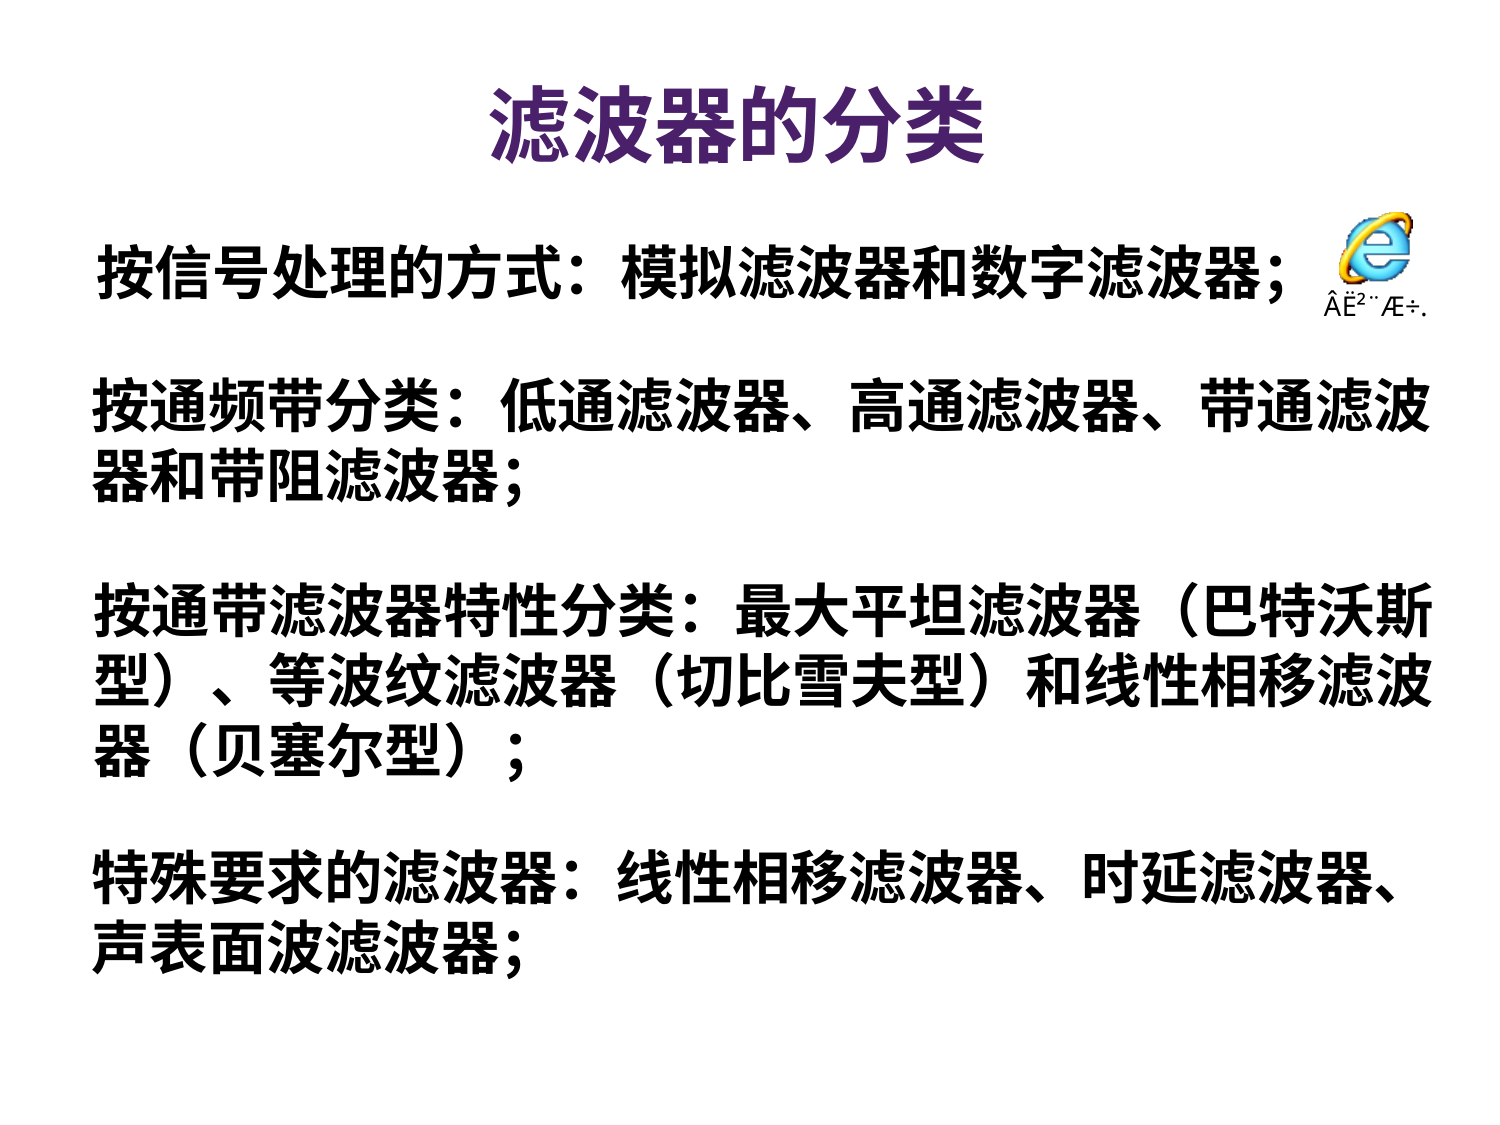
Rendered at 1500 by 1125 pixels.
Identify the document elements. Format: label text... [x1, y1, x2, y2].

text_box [1284, 212, 1467, 336]
text_box 按通带滤波器特性分类：最大平坦滤波器（巴特沃斯型）、等波纹滤波器（切比雪夫型）和线性相移滤波器（贝塞尔型）； [78, 567, 1467, 792]
title 滤波器的分类 [62, 39, 1413, 208]
text_box 特殊要求的滤波器：线性相移滤波器、时延滤波器、声表面波滤波器； [76, 834, 1465, 989]
text_box 按通频带分类：低通滤波器、高通滤波器、带通滤波器和带阻滤波器； [76, 361, 1465, 517]
text_box 按信号处理的方式：模拟滤波器和数字滤波器； [81, 229, 1279, 315]
